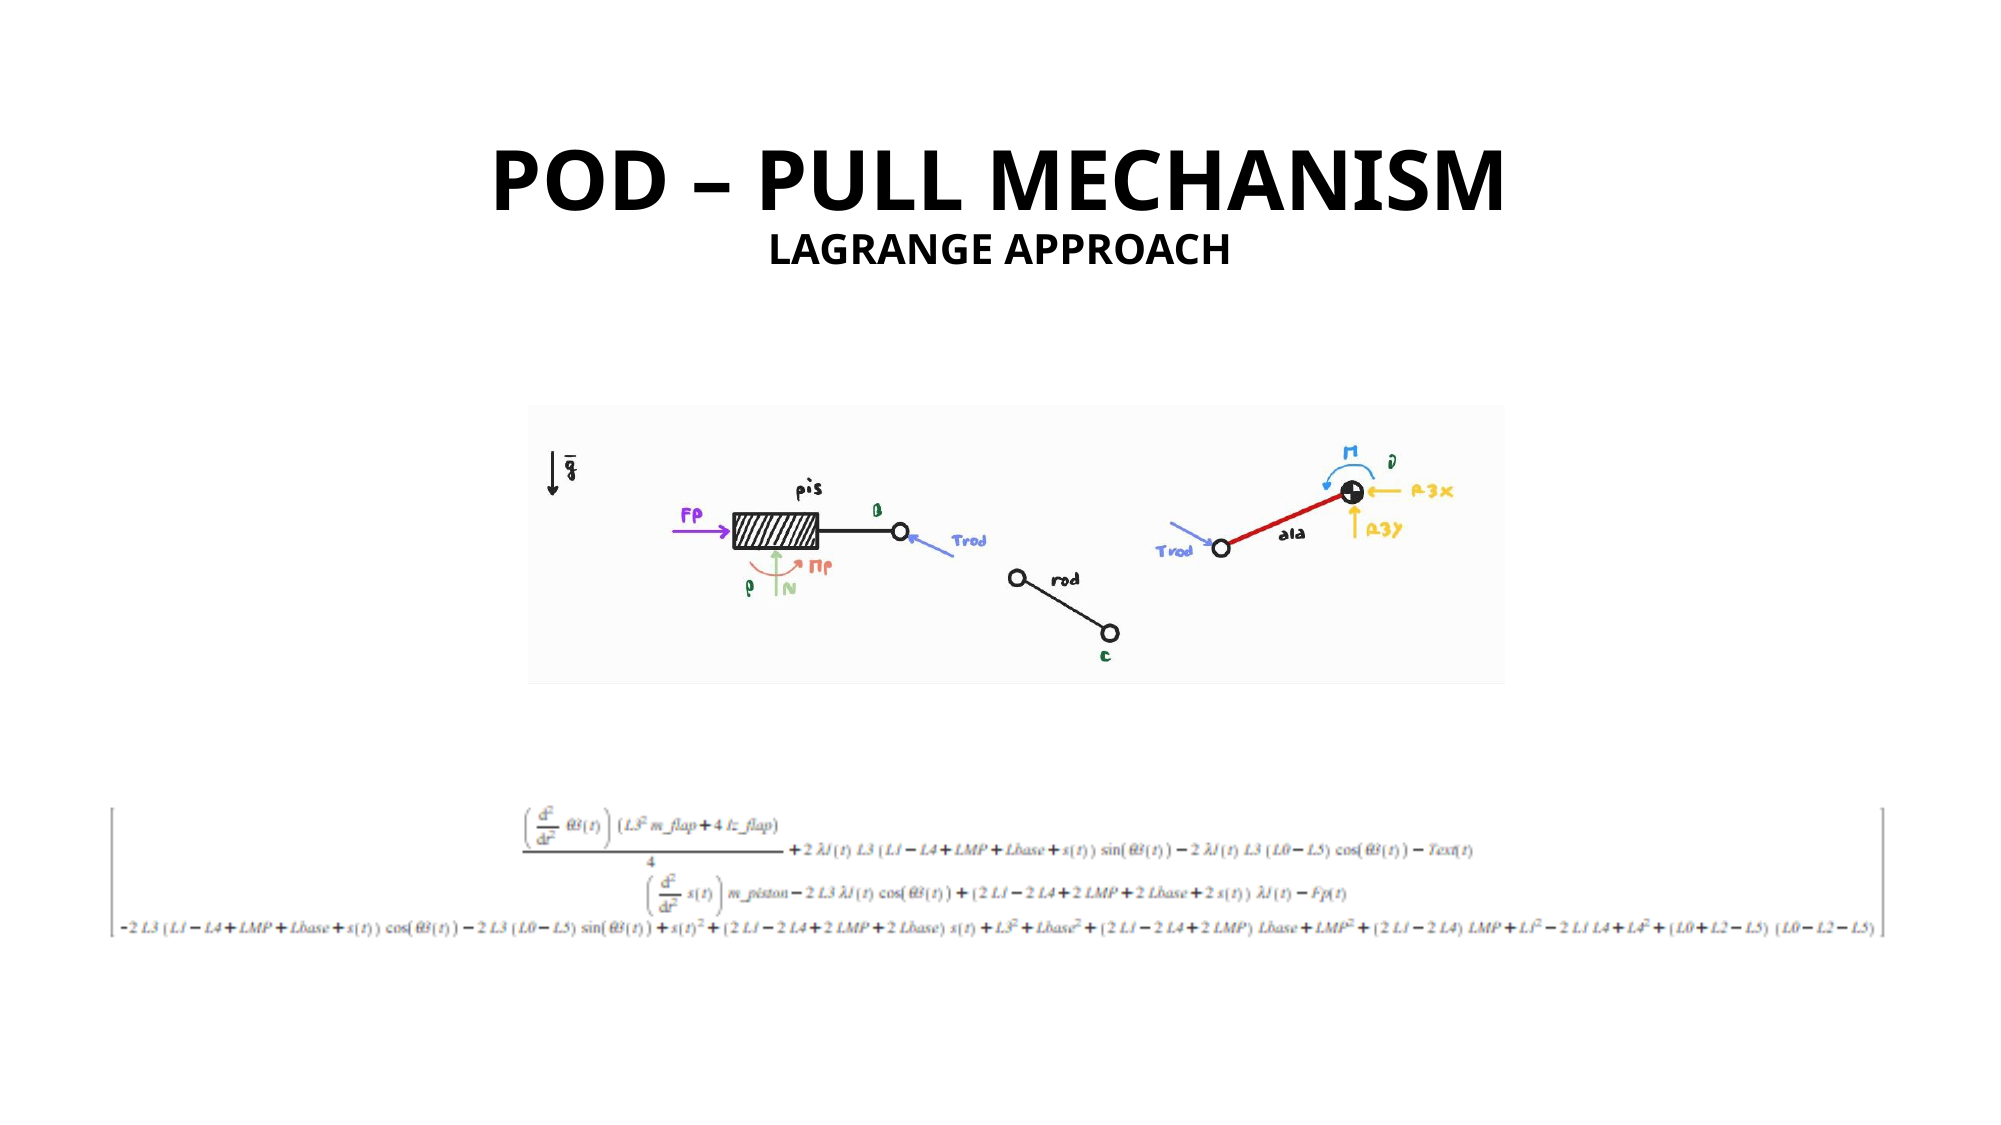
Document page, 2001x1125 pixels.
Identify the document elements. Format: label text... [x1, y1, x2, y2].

text_box POD – PULL MECHANISM LAGRANGE APPROACH [106, 131, 1894, 349]
picture [93, 796, 1907, 956]
picture [528, 405, 1505, 684]
